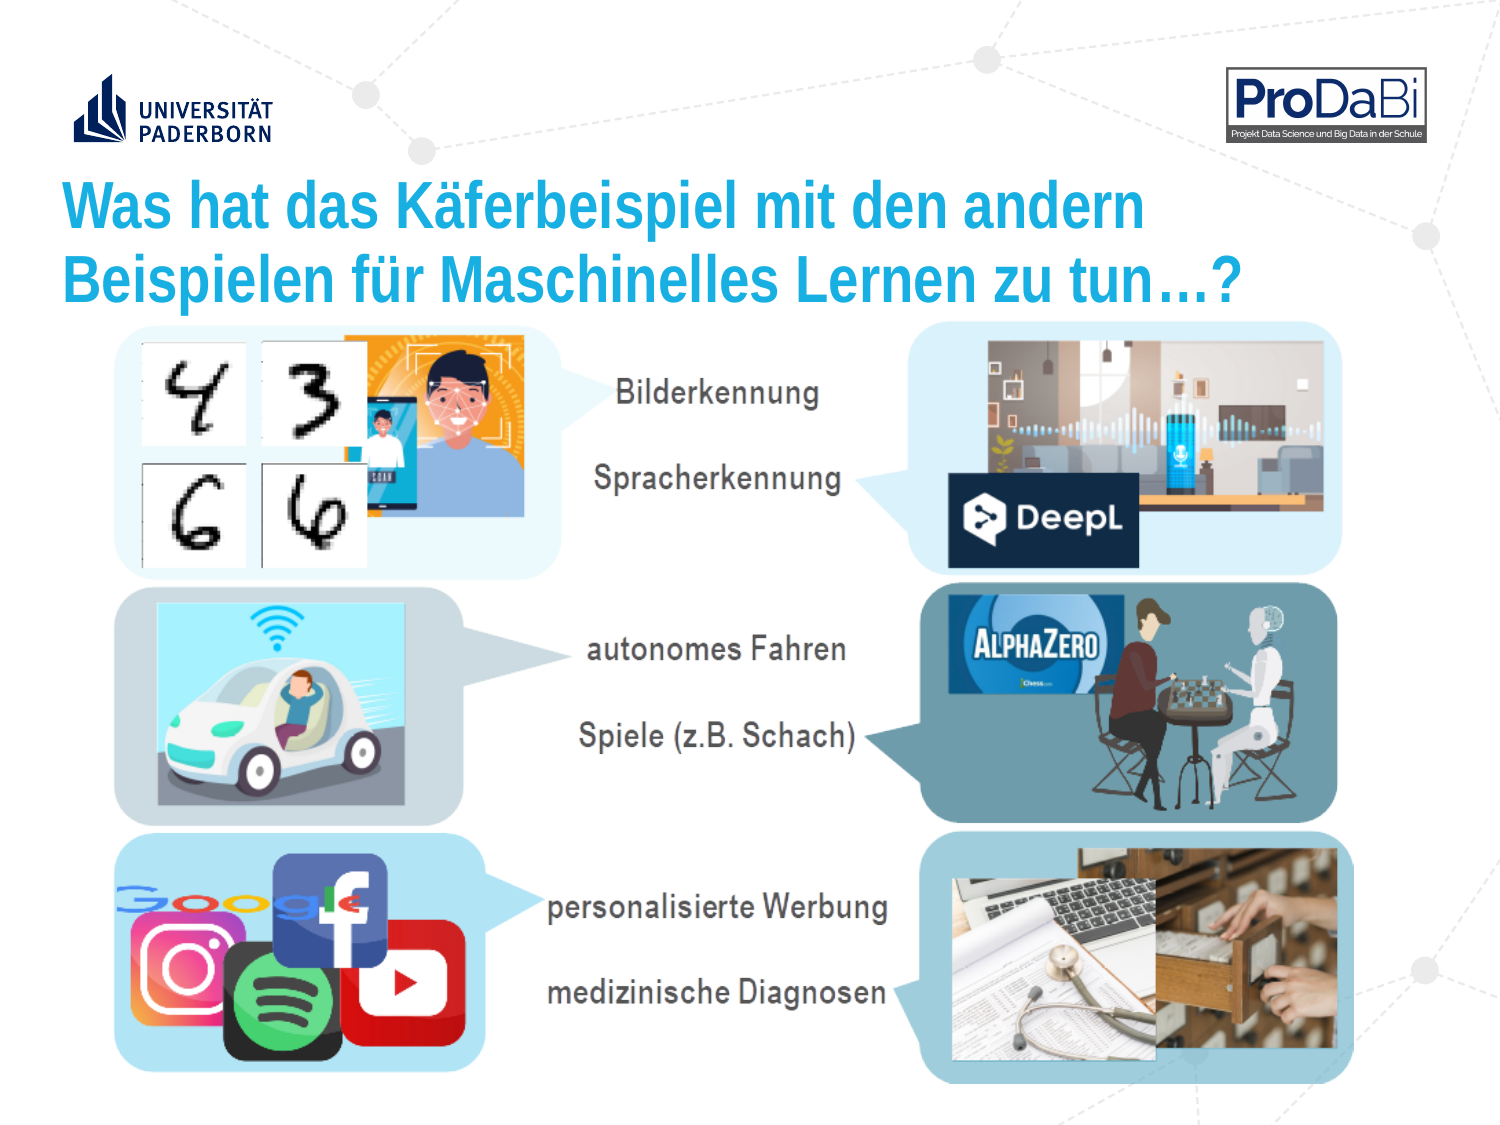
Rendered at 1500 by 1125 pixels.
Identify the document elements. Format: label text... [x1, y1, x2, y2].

picture [1226, 67, 1427, 143]
picture [113, 320, 1354, 1084]
title Was hat das Käferbeispiel mit den andern Beispielen für Maschinelles Lernen zu tun…? [62, 168, 1415, 251]
